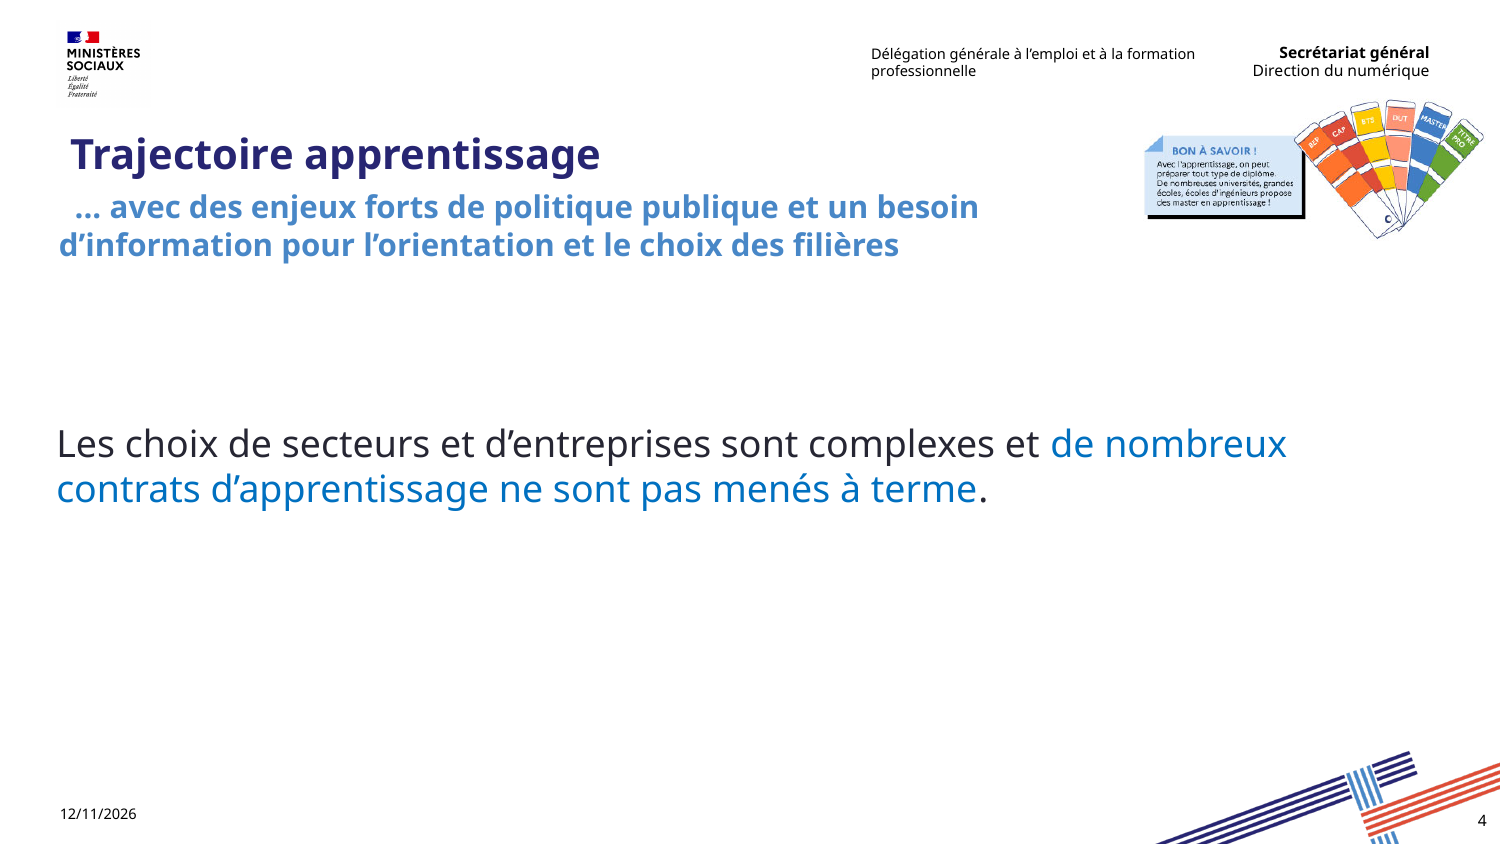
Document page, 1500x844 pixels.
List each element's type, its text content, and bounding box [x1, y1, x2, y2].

title Trajectoire apprentissage [53, 112, 750, 201]
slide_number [59, 787, 252, 844]
picture [1152, 703, 1500, 844]
text_box Délégation générale à l’emploi et à la formation professionnelle [856, 37, 1235, 126]
picture [56, 20, 151, 108]
list ... avec des enjeux forts de politique publique et un besoin d’information pour l’orientation et le choix des filières [58, 187, 1107, 374]
slide_number 4 [1265, 800, 1487, 844]
list Les choix de secteurs et d’entreprises sont complexes et de nombreux contrats d’apprentissage ne sont pas menés à terme. [41, 420, 1432, 728]
picture [1127, 81, 1500, 245]
